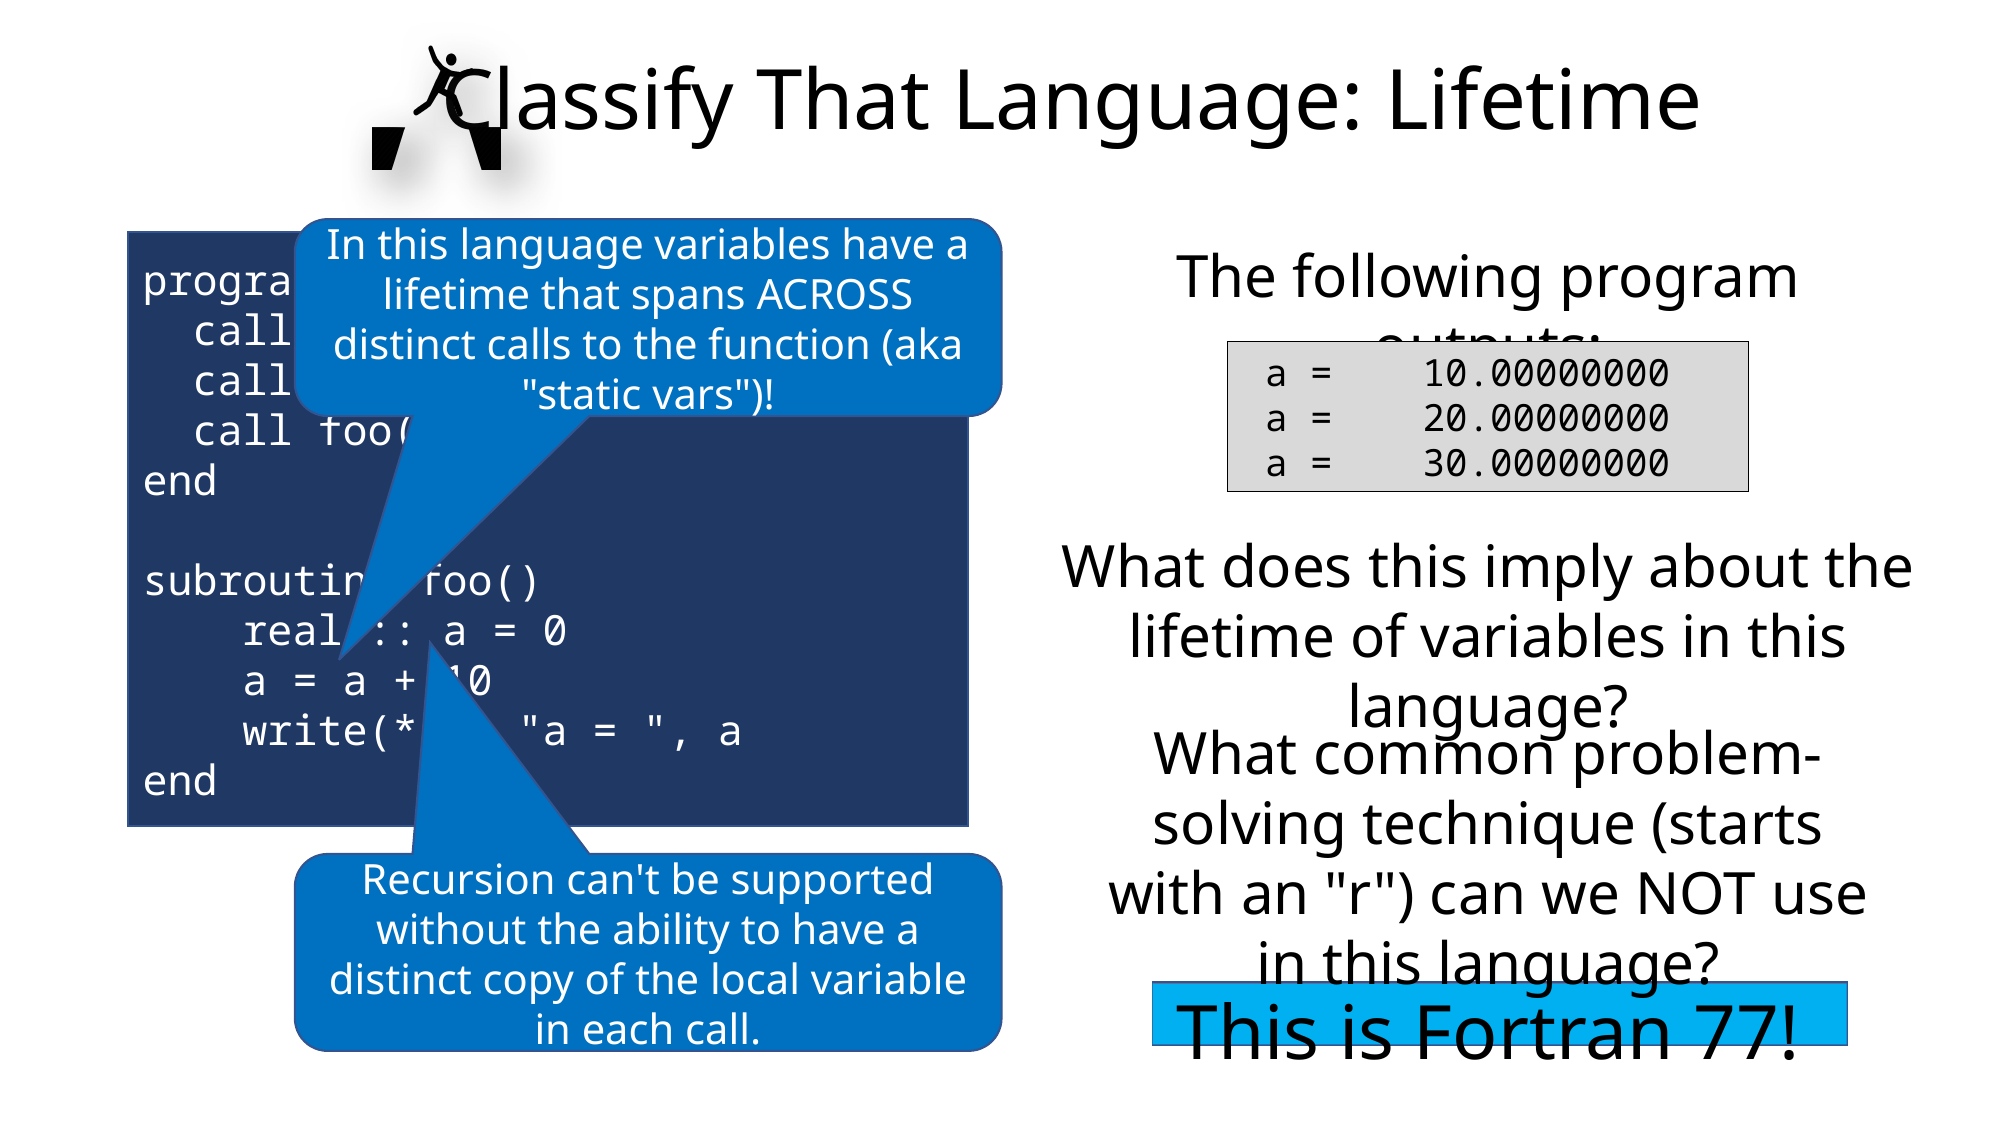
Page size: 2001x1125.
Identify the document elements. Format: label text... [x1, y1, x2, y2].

text_box This is Fortran 77! [1080, 1004, 1896, 1083]
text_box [271, 1, 1873, 190]
text_box The following program outputs: [1045, 231, 1931, 387]
text_box Recursion can't be supported without the ability to have a distinct copy of the local variable in each call. [293, 639, 1003, 1052]
text_box What common problem-solving technique (starts with an "r") can we NOT use in this language? [1080, 709, 1896, 1004]
text_box In this language variables have a lifetime that spans ACROSS distinct calls to the function (aka "static vars")! [293, 218, 1003, 661]
text_box What does this imply about the lifetime of variables in this language? [1023, 521, 1953, 747]
text_box program main call foo() call foo() call foo() end subroutine foo() real :: a = 0 a = a + 10 write(*,*) "a = ", a end [127, 231, 969, 827]
text_box a = 10.00000000 a = 20.00000000 a = 30.00000000 [1227, 341, 1749, 492]
